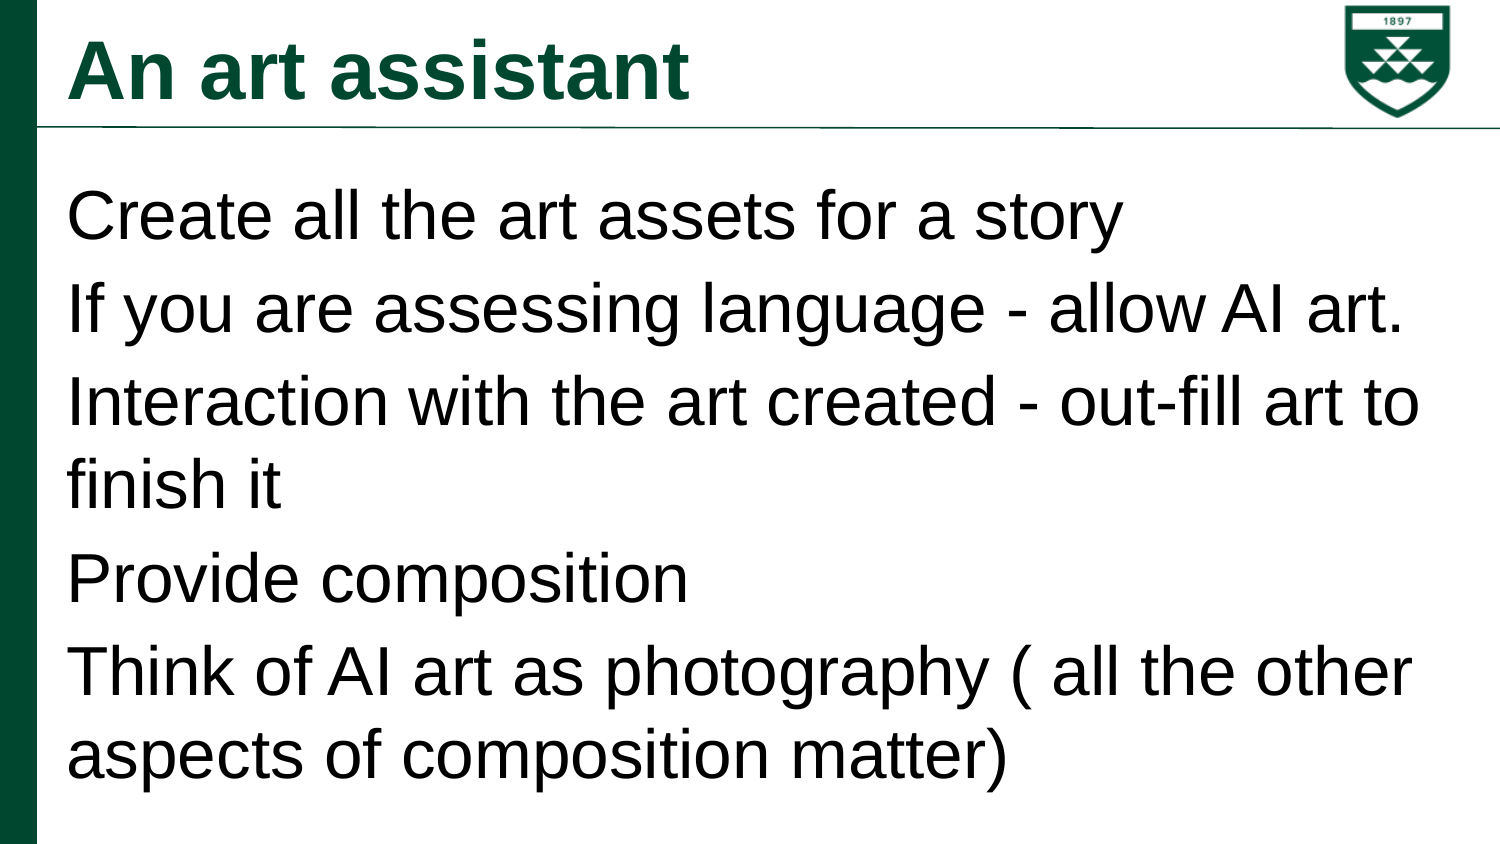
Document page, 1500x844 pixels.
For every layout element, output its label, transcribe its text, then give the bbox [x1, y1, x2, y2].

picture [1449, 5, 1454, 119]
title An art assistant [51, 5, 1449, 127]
list Create all the art assets for a story If you are assessing language - allow AI art. Interaction with the art created - out-fill art to finish it Provide composition Think of AI art as photography ( all the other aspects of composition matter) [51, 155, 1449, 815]
